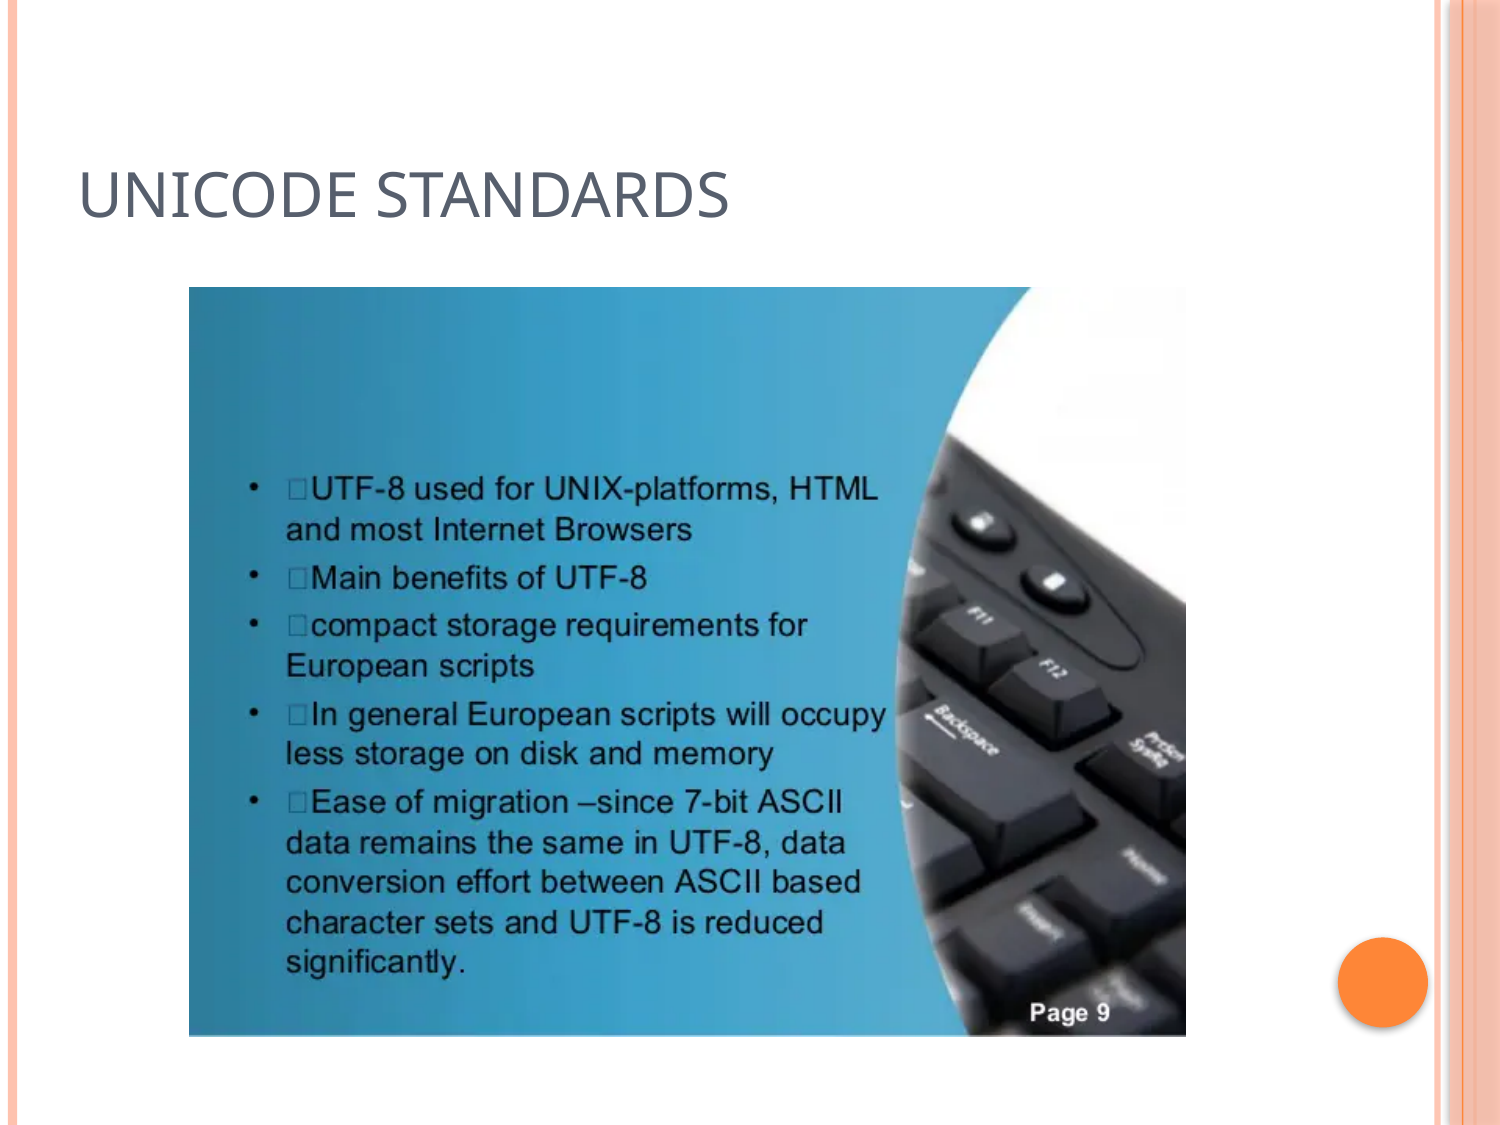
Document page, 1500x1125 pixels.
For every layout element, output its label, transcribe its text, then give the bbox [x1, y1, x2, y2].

title Unicode standards [62, 50, 1413, 238]
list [188, 287, 1187, 1037]
